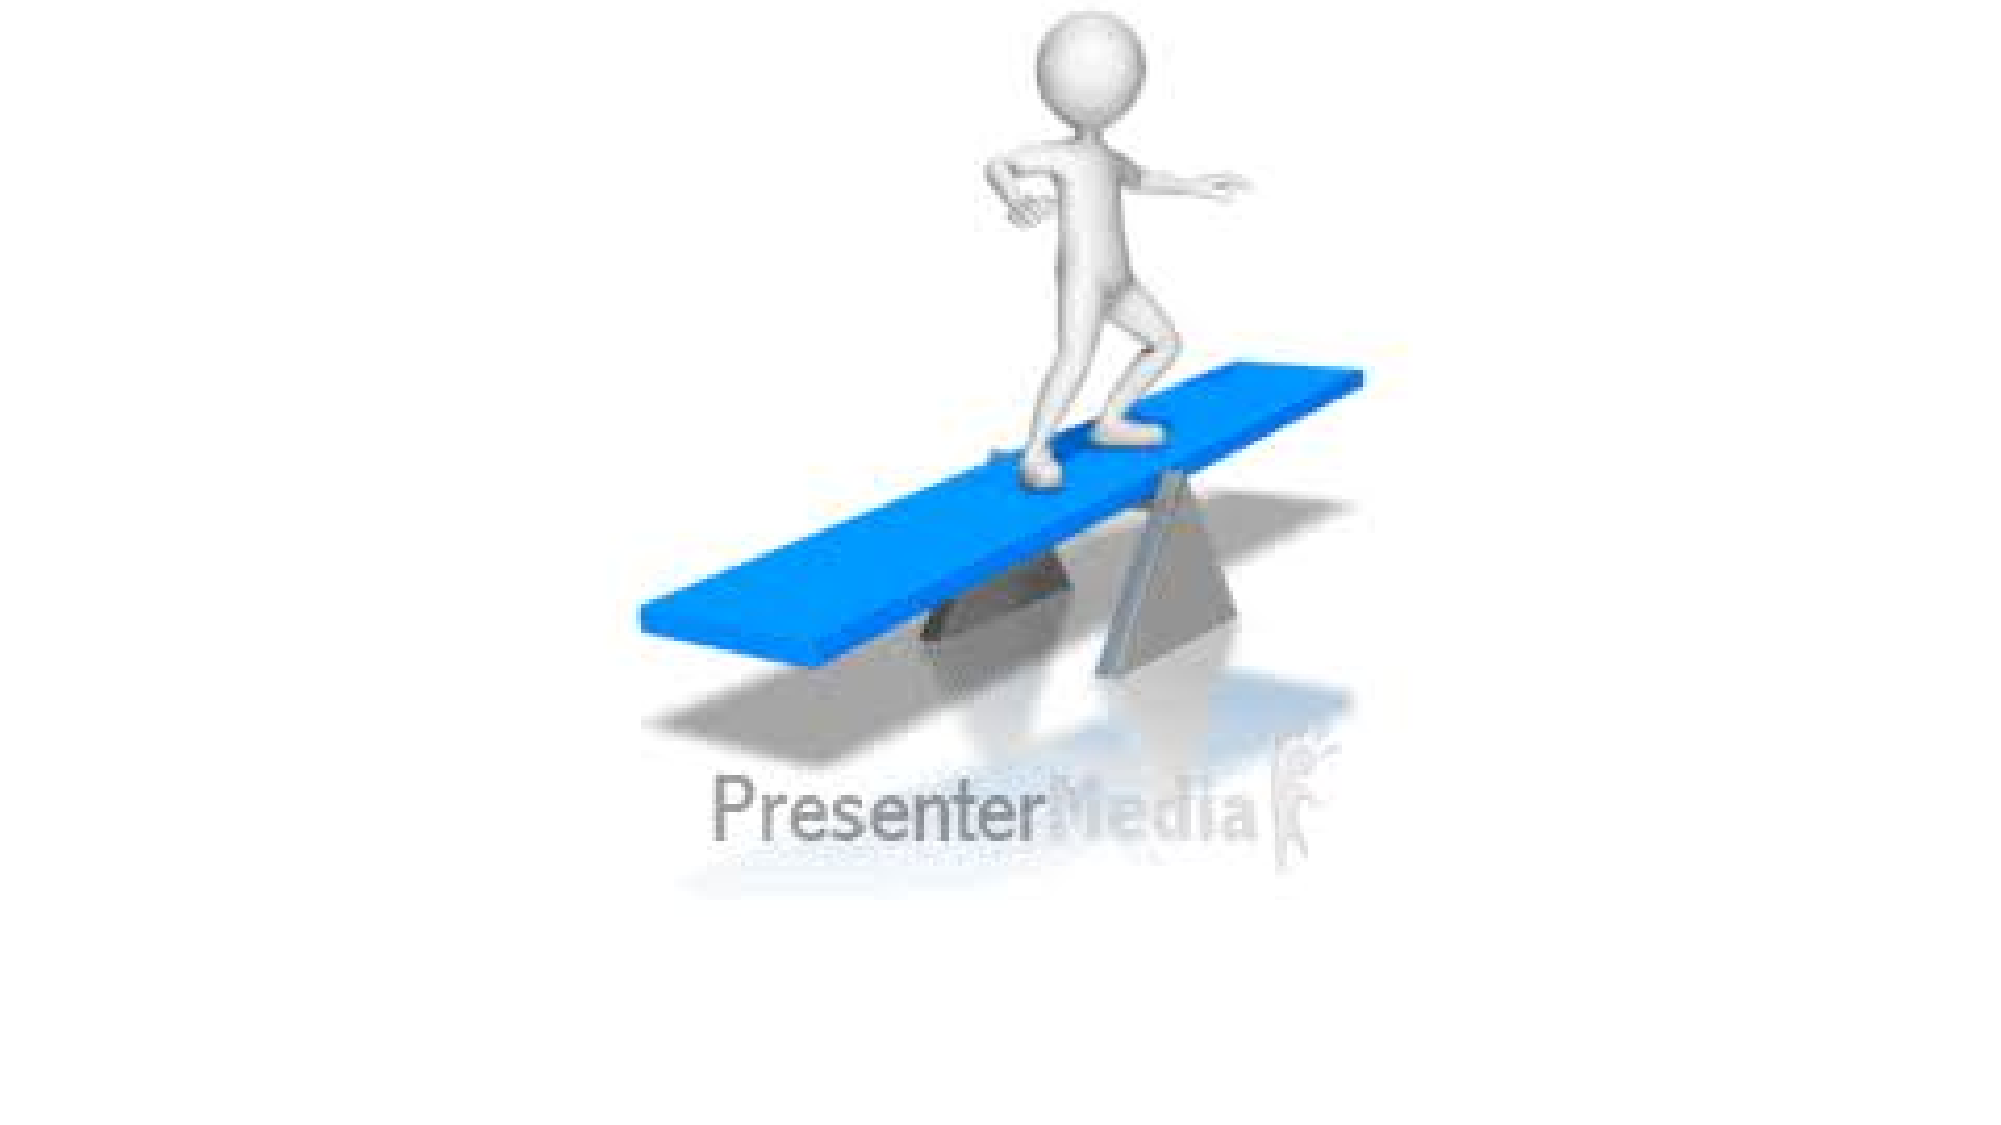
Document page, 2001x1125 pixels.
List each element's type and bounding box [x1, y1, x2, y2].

picture [541, 0, 1459, 918]
